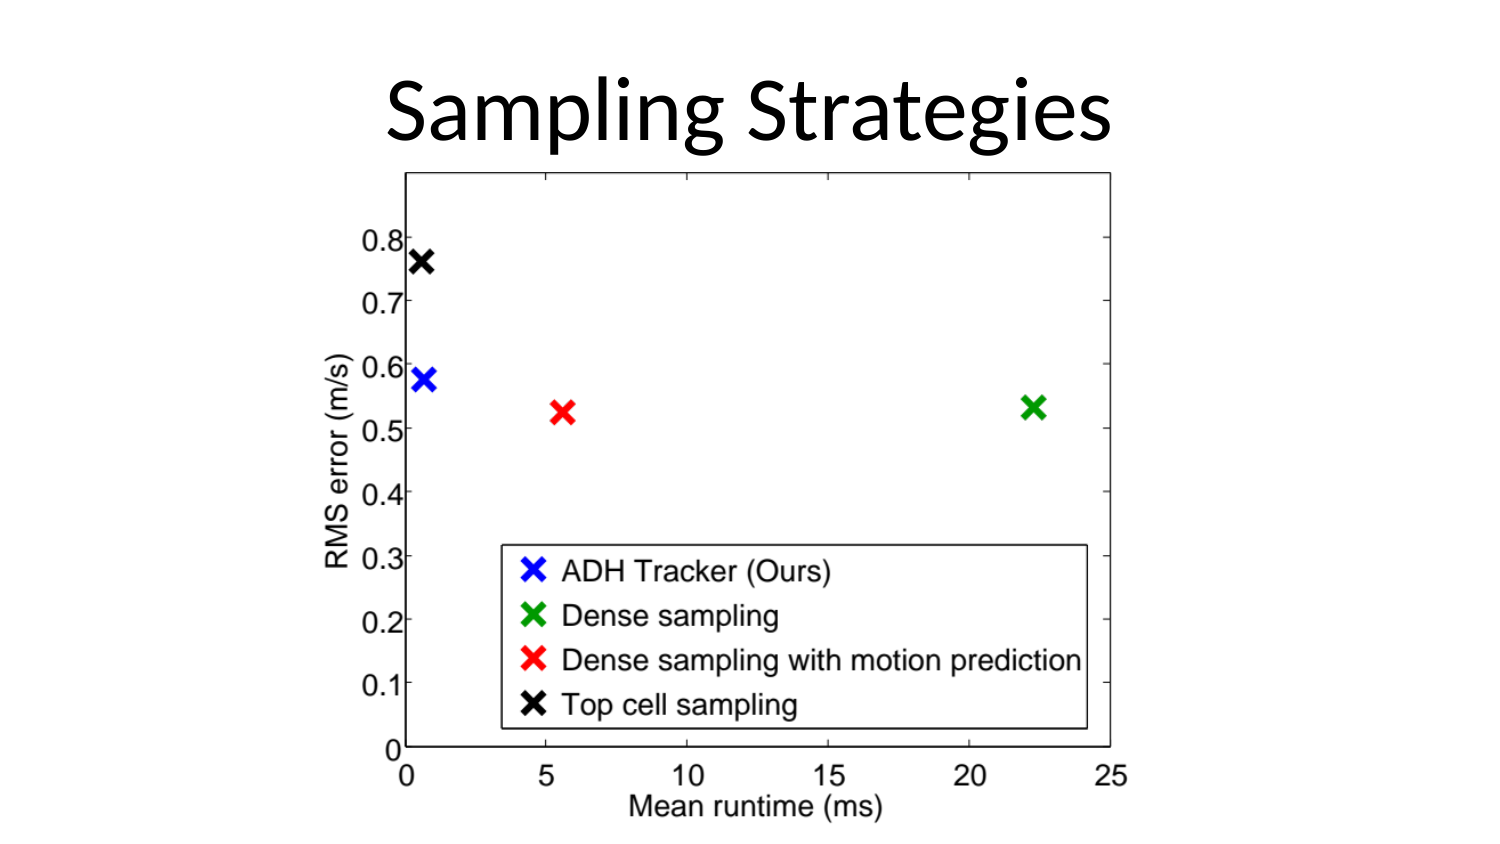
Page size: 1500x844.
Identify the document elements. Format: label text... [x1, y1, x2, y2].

picture [278, 149, 1207, 844]
title Sampling Strategies [75, 33, 1425, 175]
